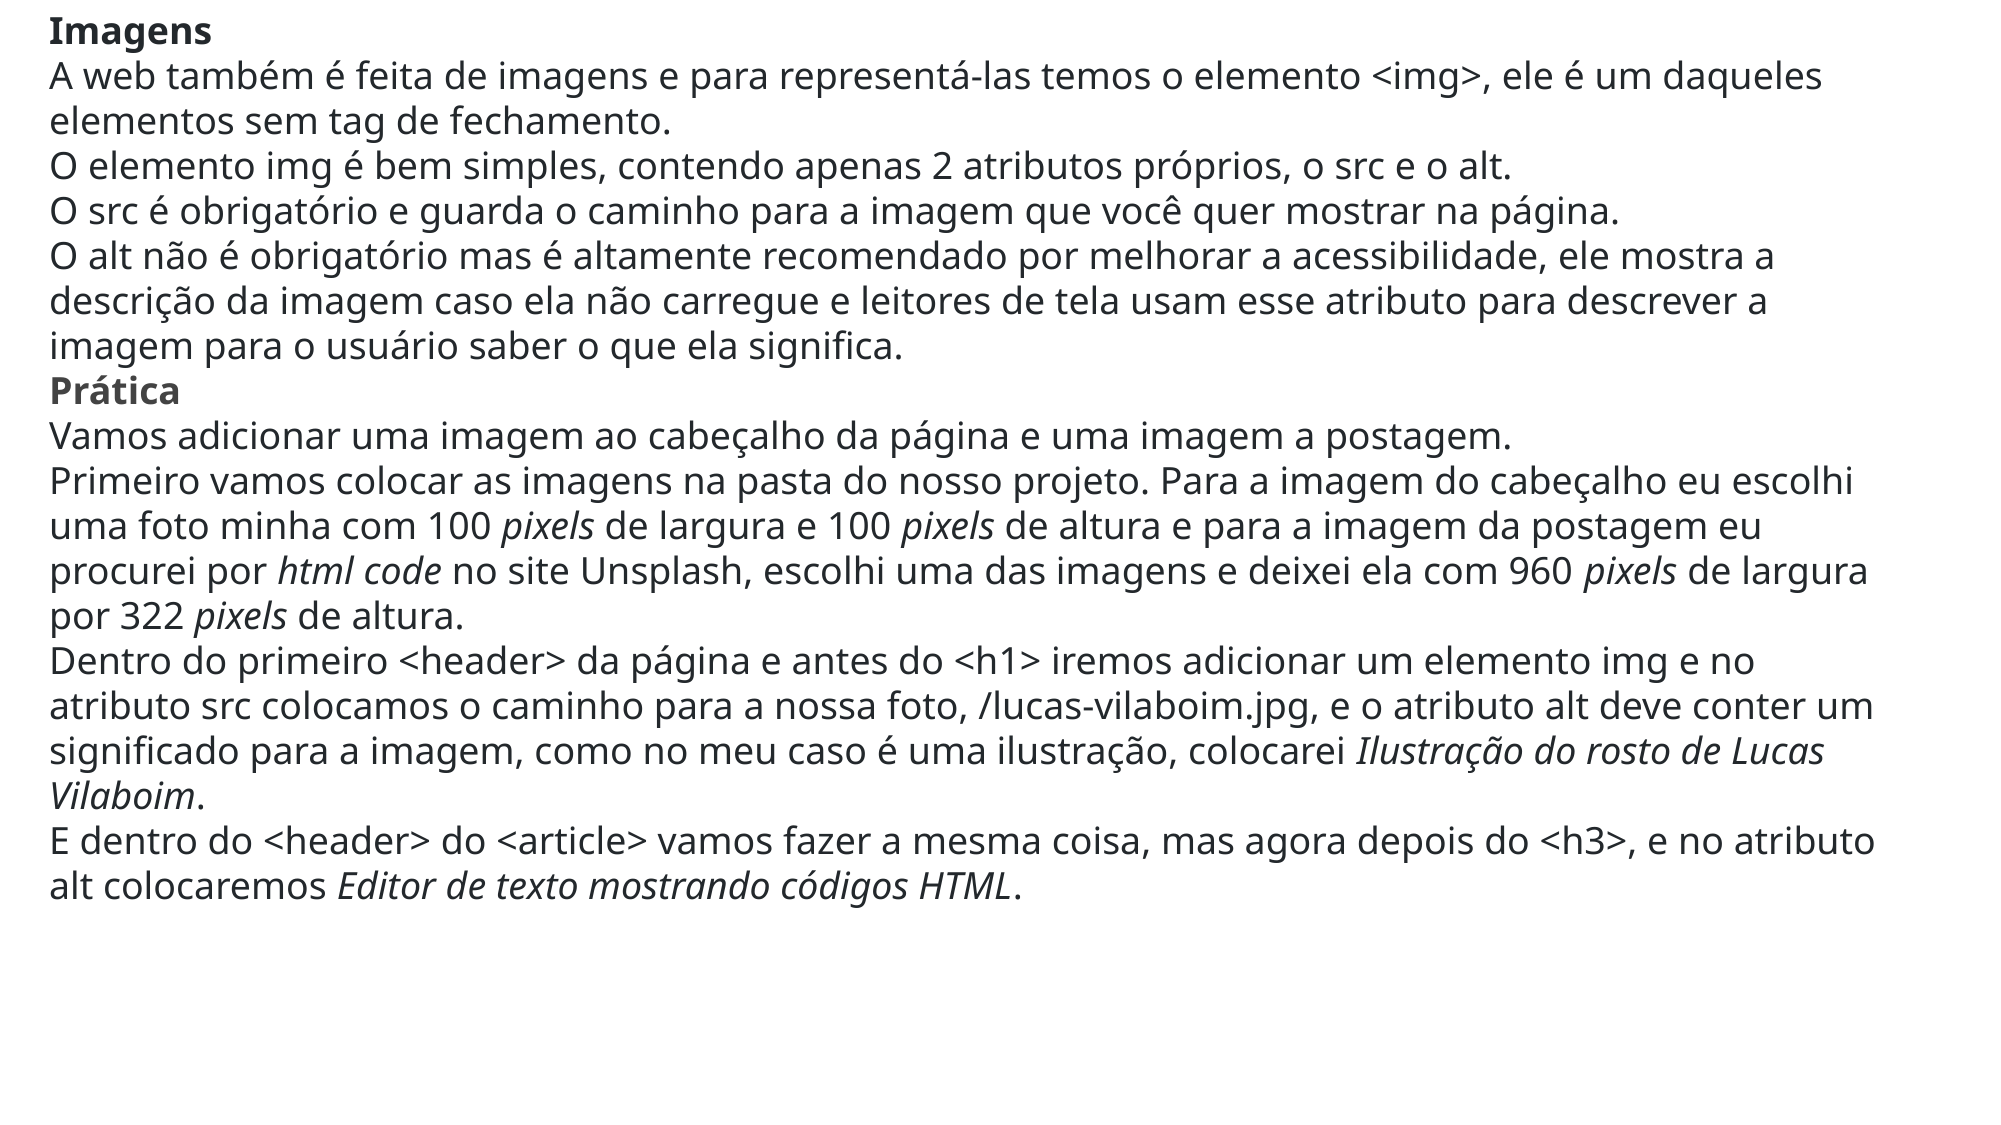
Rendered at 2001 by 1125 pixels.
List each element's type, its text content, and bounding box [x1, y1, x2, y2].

text_box Imagens A web também é feita de imagens e para representá-las temos o elemento <img>, ele é um daqueles elementos sem tag de fechamento. O elemento img é bem simples, contendo apenas 2 atributos próprios, o src e o alt. O src é obrigatório e guarda o caminho para a imagem que você quer mostrar na página. O alt não é obrigatório mas é altamente recomendado por melhorar a acessibilidade, ele mostra a descrição da imagem caso ela não carregue e leitores de tela usam esse atributo para descrever a imagem para o usuário saber o que ela significa. Prática Vamos adicionar uma imagem ao cabeçalho da página e uma imagem a postagem. Primeiro vamos colocar as imagens na pasta do nosso projeto. Para a imagem do cabeçalho eu escolhi uma foto minha com 100 pixels de largura e 100 pixels de altura e para a imagem da postagem eu procurei por html code no site Unsplash, escolhi uma das imagens e deixei ela com 960 pixels de largura por 322 pixels de altura. Dentro do primeiro <header> da página e antes do <h1> iremos adicionar um elemento img e no atributo src colocamos o caminho para a nossa foto, /lucas-vilaboim.jpg, e o atributo alt deve conter um significado para a imagem, como no meu caso é uma ilustração, colocarei Ilustração do rosto de Lucas Vilaboim. E dentro do <header> do <article> vamos fazer a mesma coisa, mas agora depois do <h3>, e no atributo alt colocaremos Editor de texto mostrando códigos HTML. [34, 0, 1924, 915]
